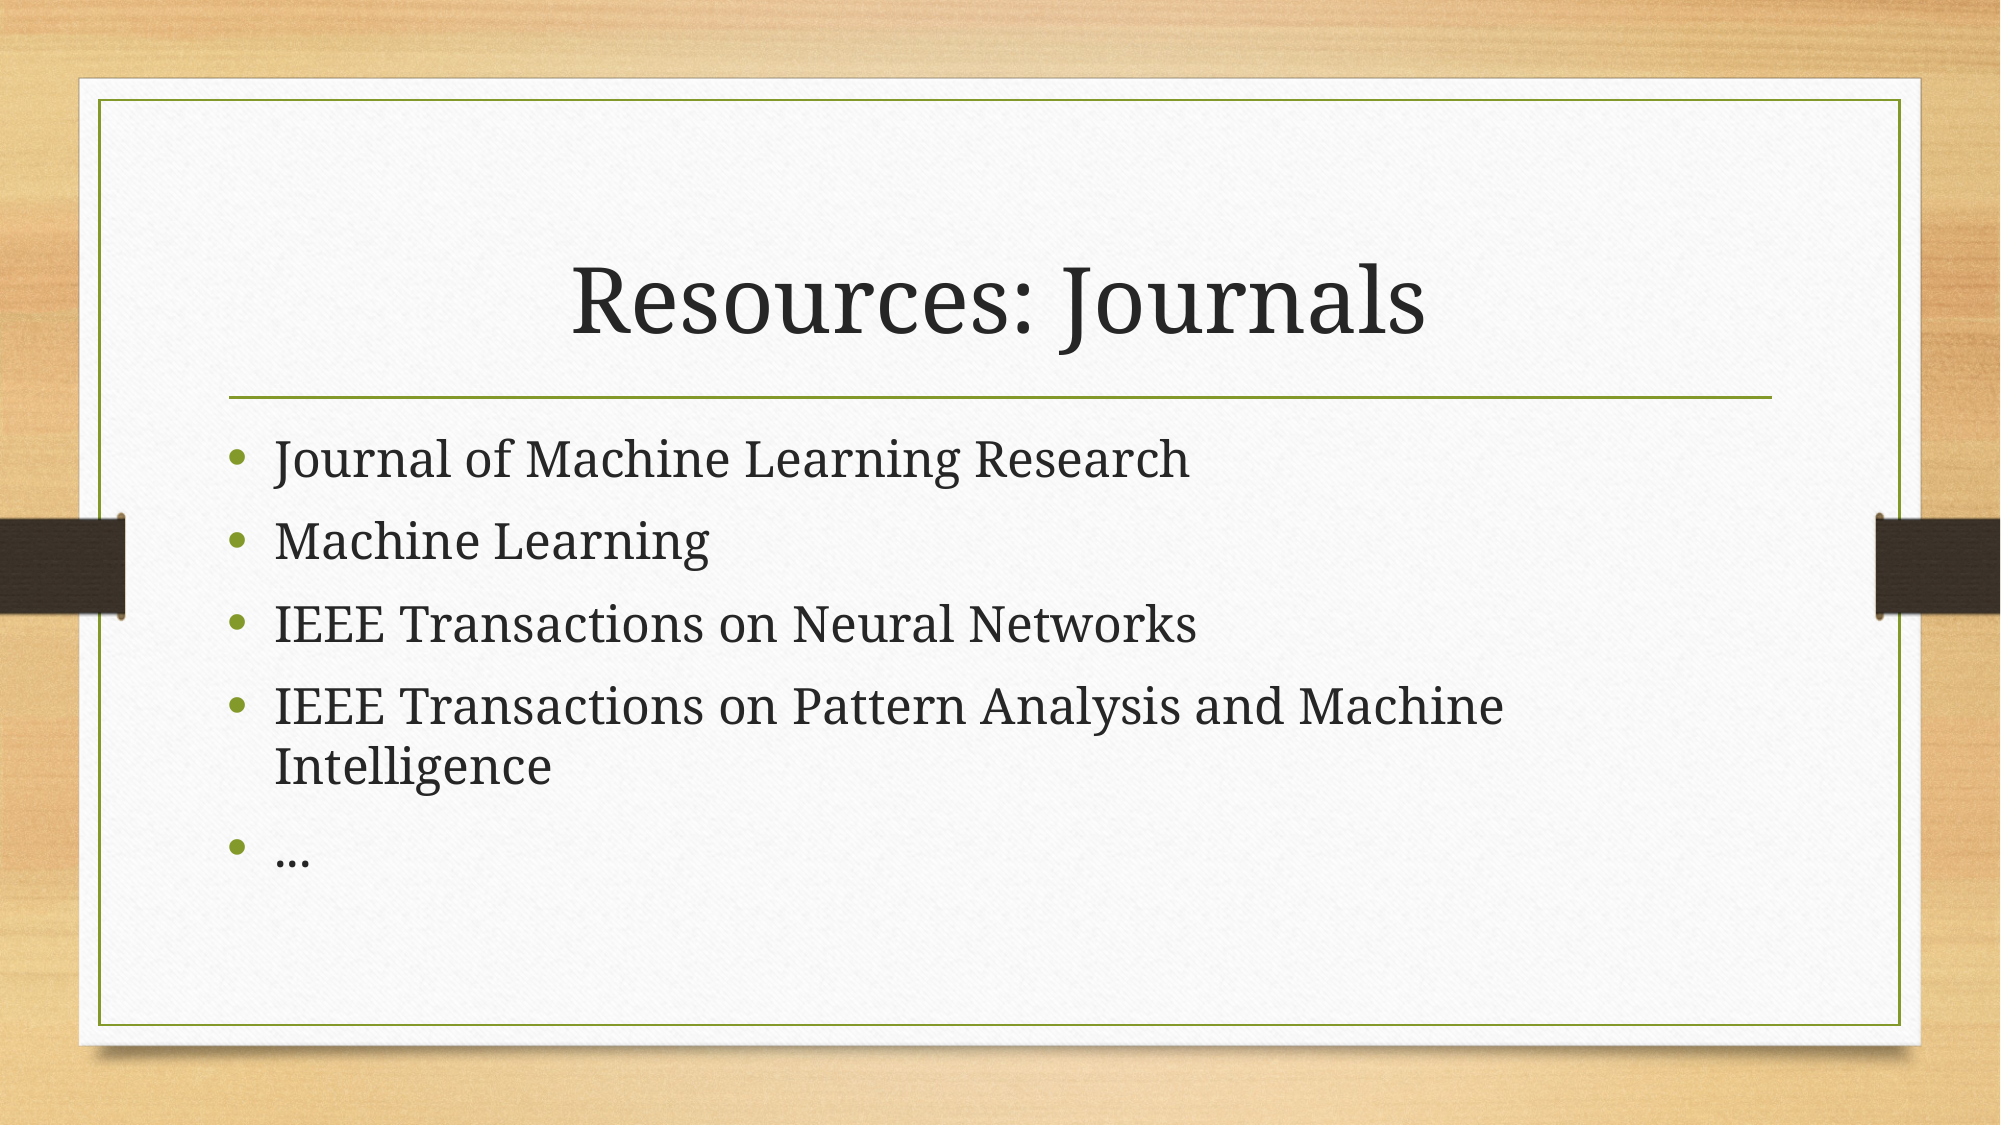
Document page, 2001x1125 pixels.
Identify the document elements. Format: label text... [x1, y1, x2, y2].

list Journal of Machine Learning Research Machine Learning IEEE Transactions on Neural Networks IEEE Transactions on Pattern Analysis and Machine Intelligence ... [212, 419, 1788, 964]
title Resources: Journals [212, 190, 1788, 405]
picture [0, 0, 2001, 1125]
